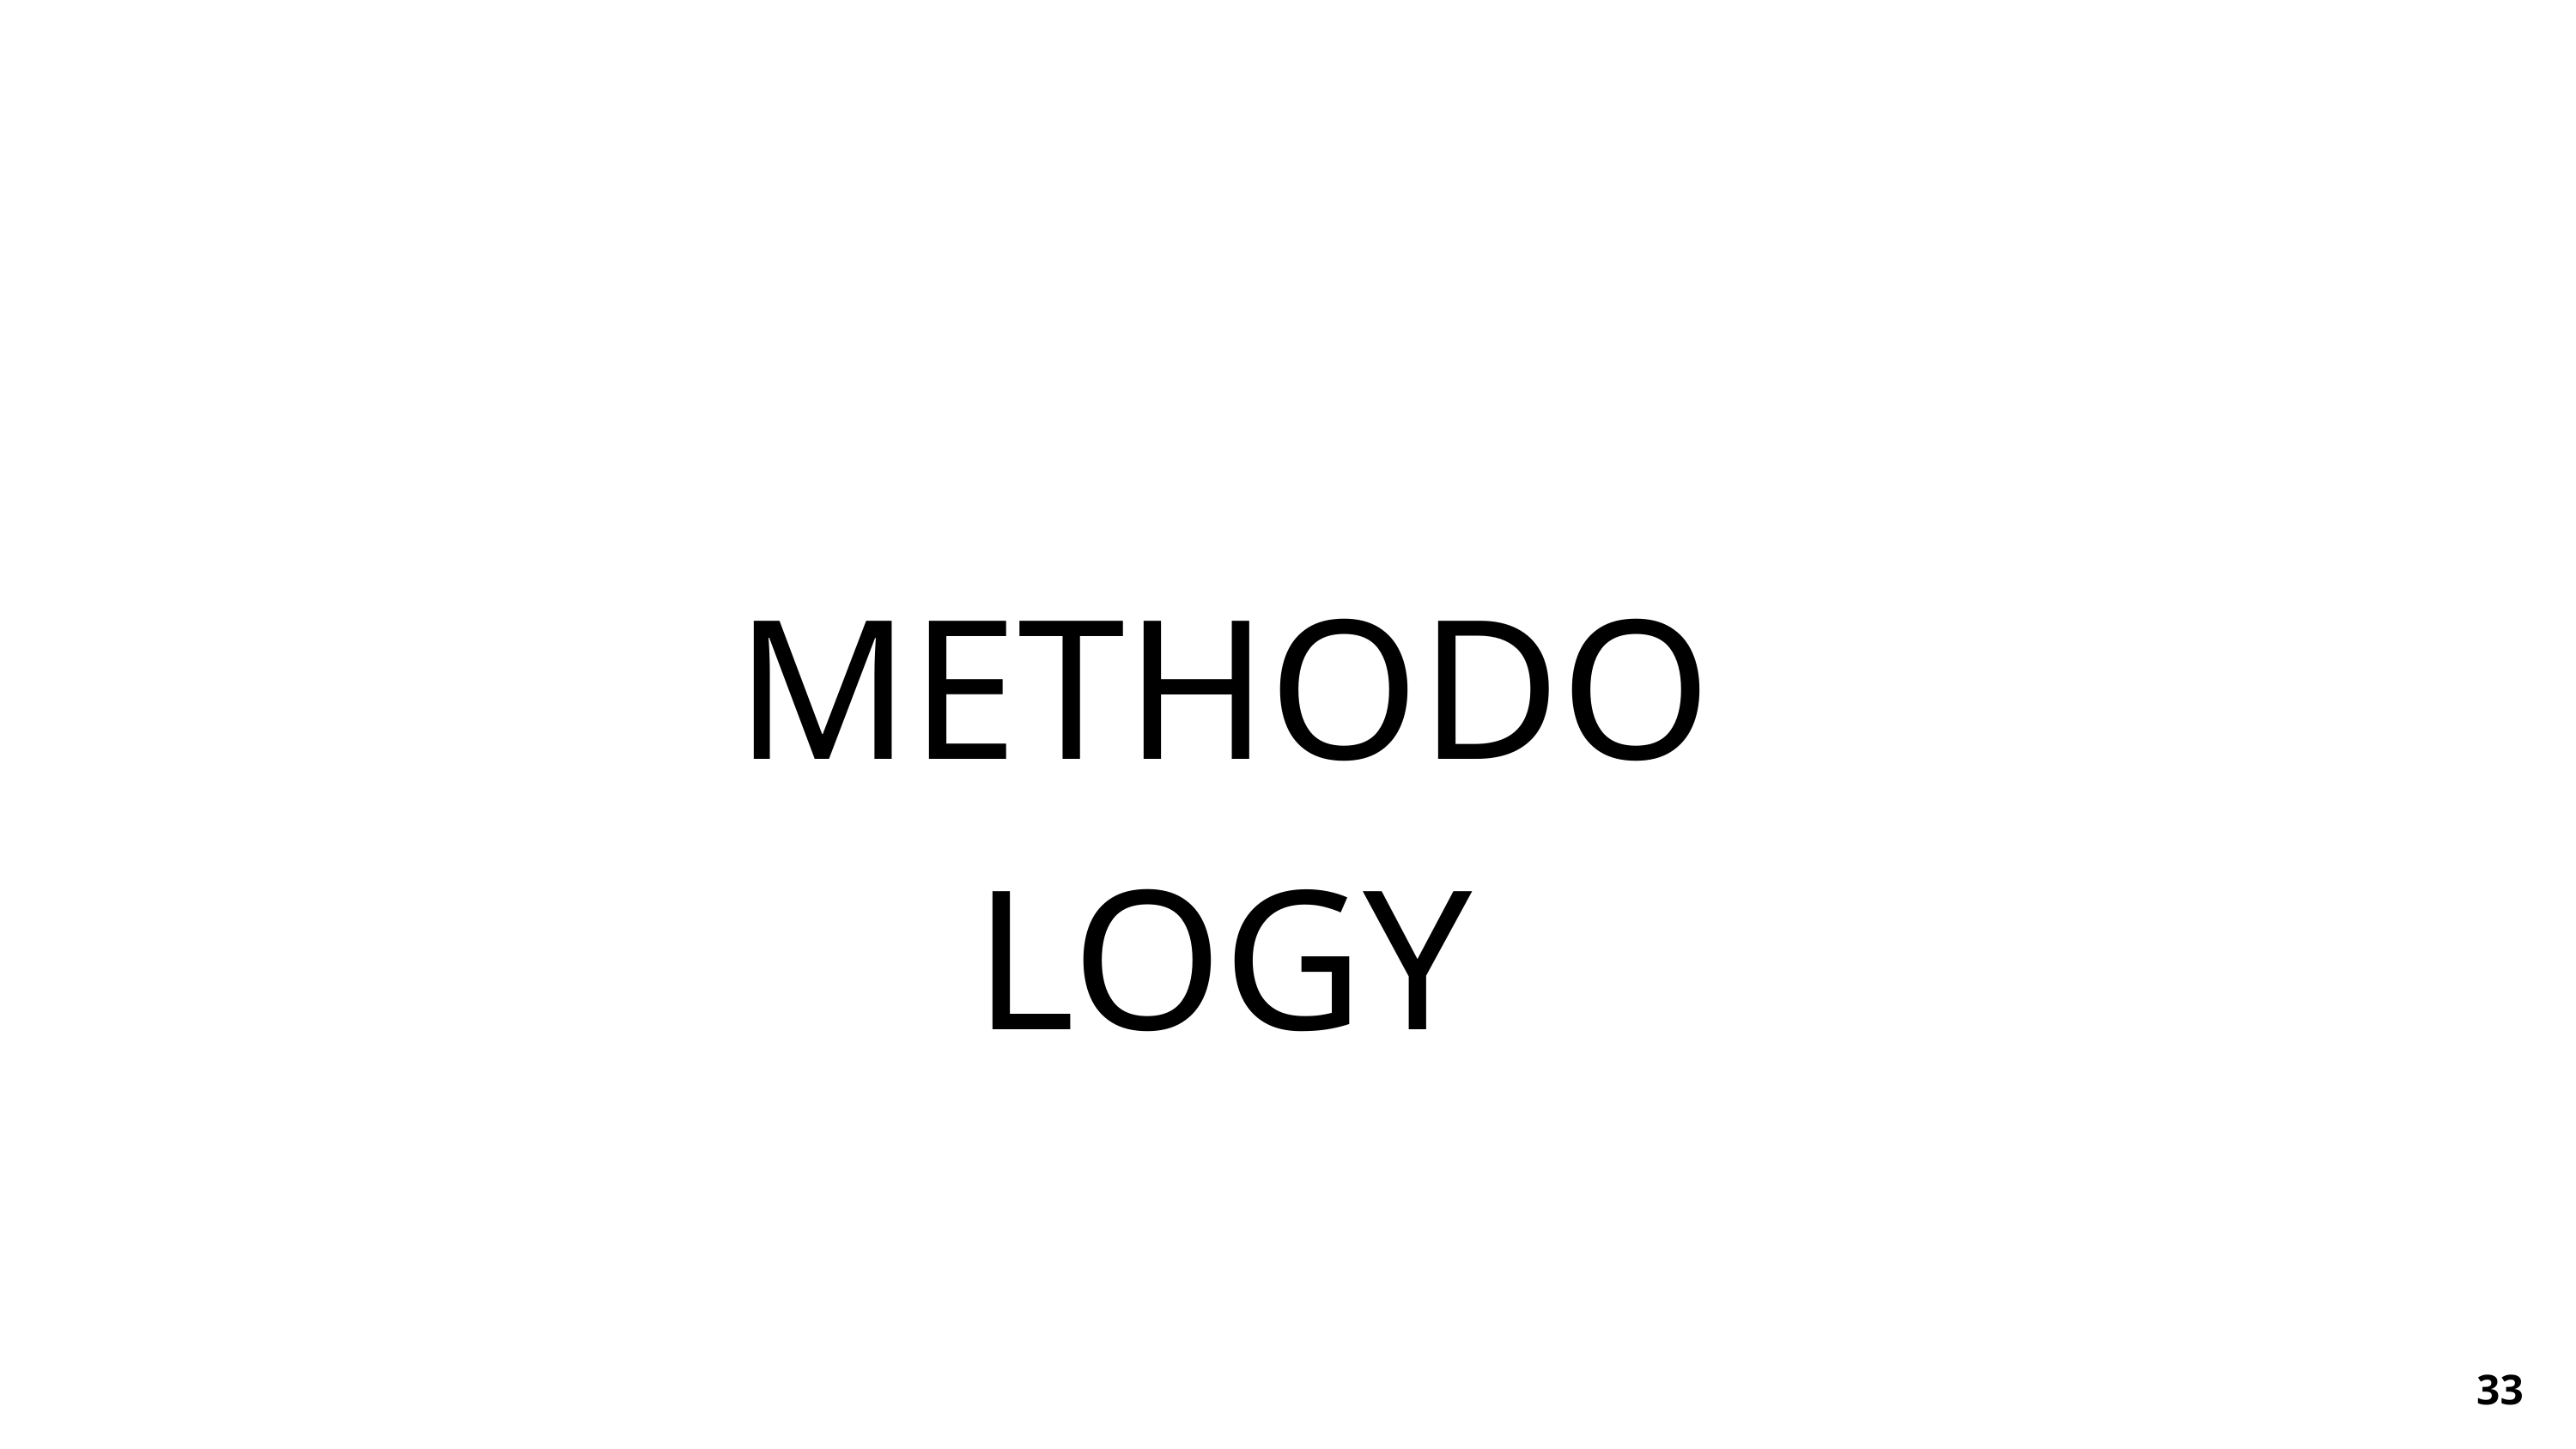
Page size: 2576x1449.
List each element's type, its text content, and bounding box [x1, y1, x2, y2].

text_box METHODOLOGY [708, 527, 1740, 1069]
text_box 33 [2476, 1355, 2524, 1413]
